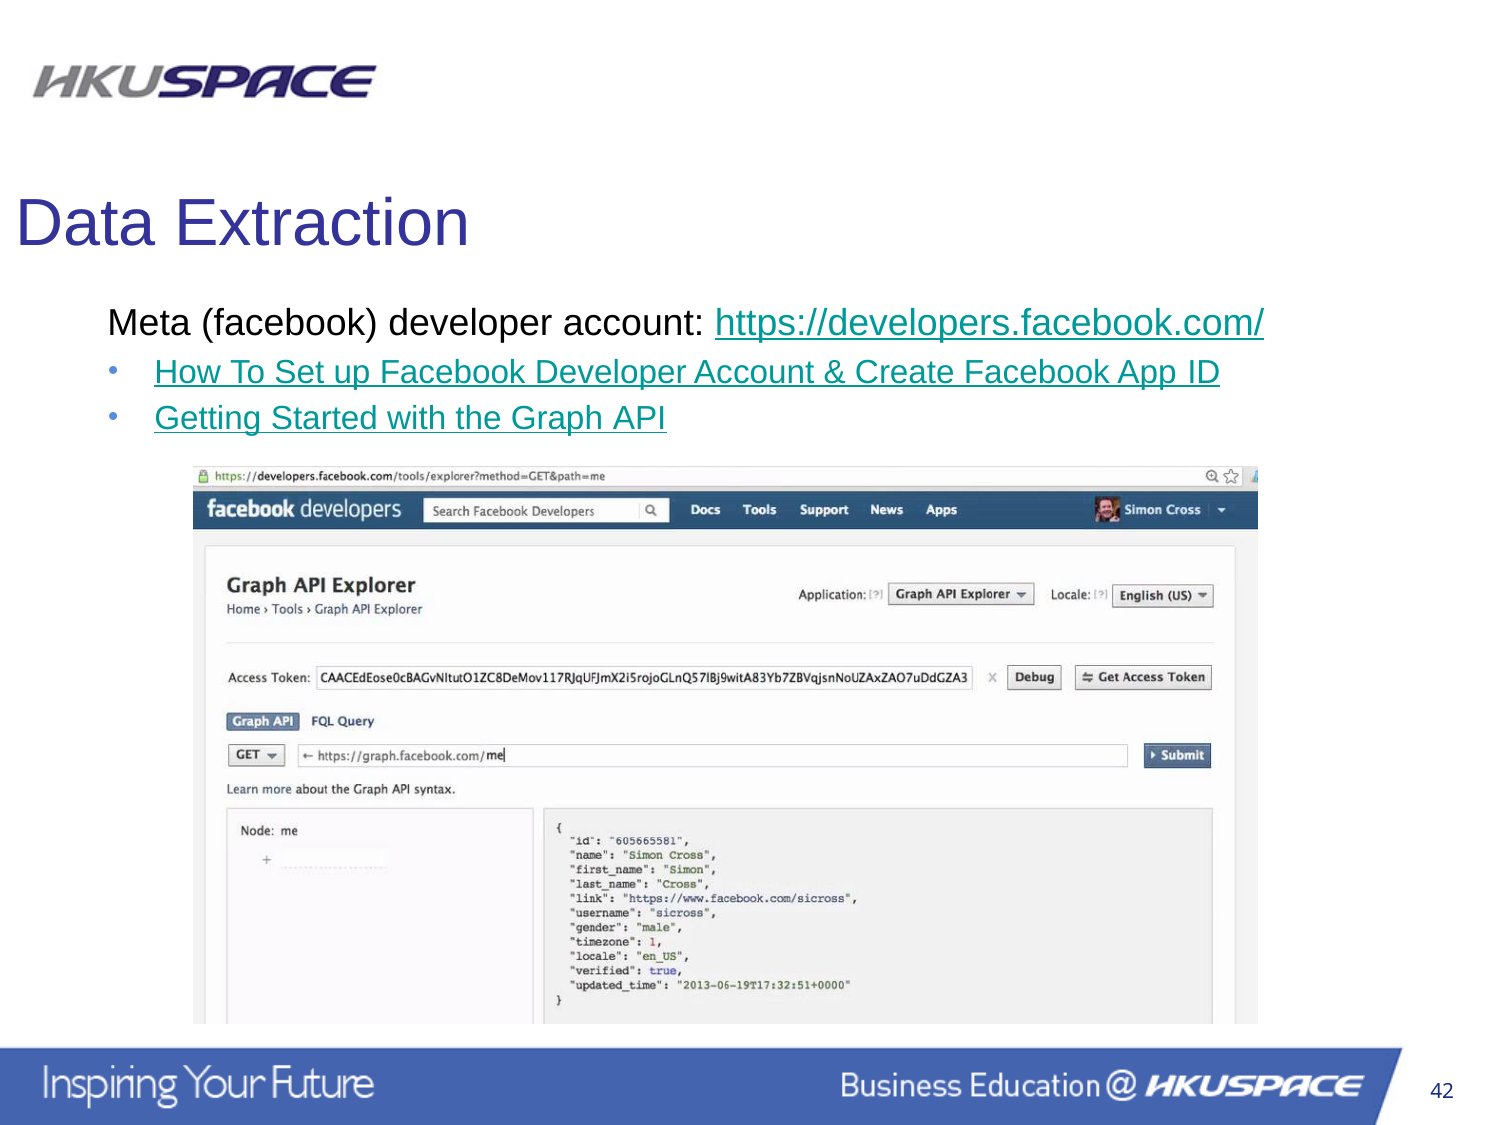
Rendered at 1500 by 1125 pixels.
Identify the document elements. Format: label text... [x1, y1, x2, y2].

title Data Extraction [0, 101, 1325, 266]
slide_number 42 [1415, 1070, 1499, 1125]
text_box Meta (facebook) developer account: https://developers.facebook.com/ How To Set up Facebook Developer Account & Create Facebook App ID Getting Started with the Graph API [17, 290, 1436, 952]
picture [0, 0, 1500, 1125]
